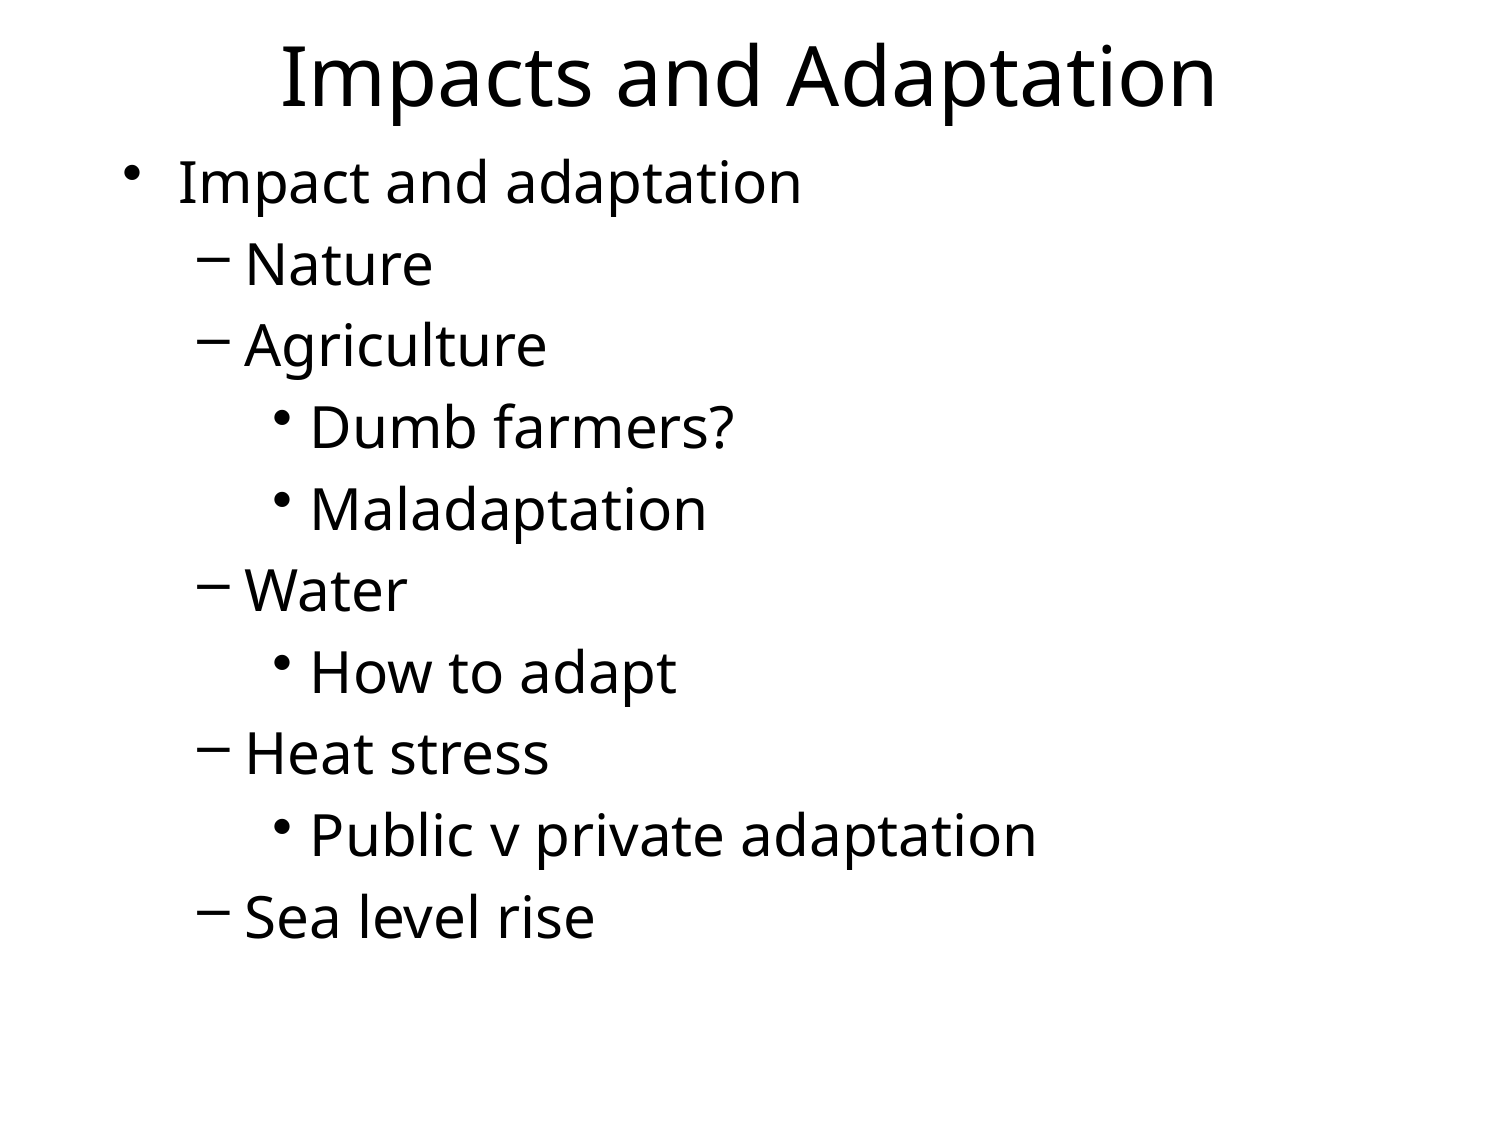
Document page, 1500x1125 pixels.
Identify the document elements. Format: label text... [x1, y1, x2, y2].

list Impact and adaptation Nature Agriculture Dumb farmers? Maladaptation Water How to adapt Heat stress Public v private adaptation Sea level rise [107, 137, 1383, 813]
title Impacts and Adaptation [112, 0, 1388, 151]
